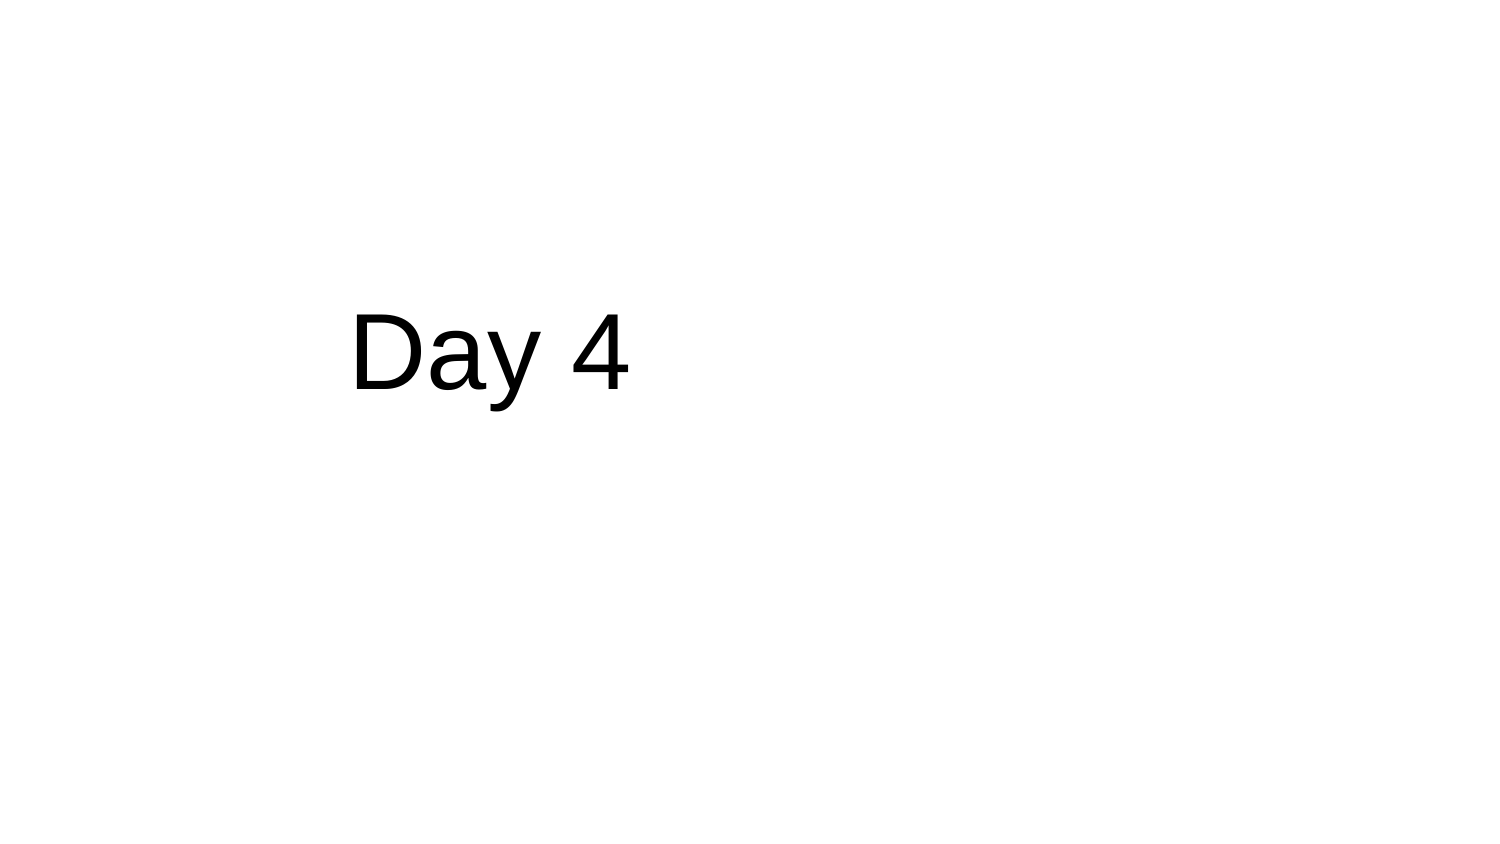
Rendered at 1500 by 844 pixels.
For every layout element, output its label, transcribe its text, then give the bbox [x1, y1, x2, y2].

text_box Day 4 [333, 265, 1034, 426]
